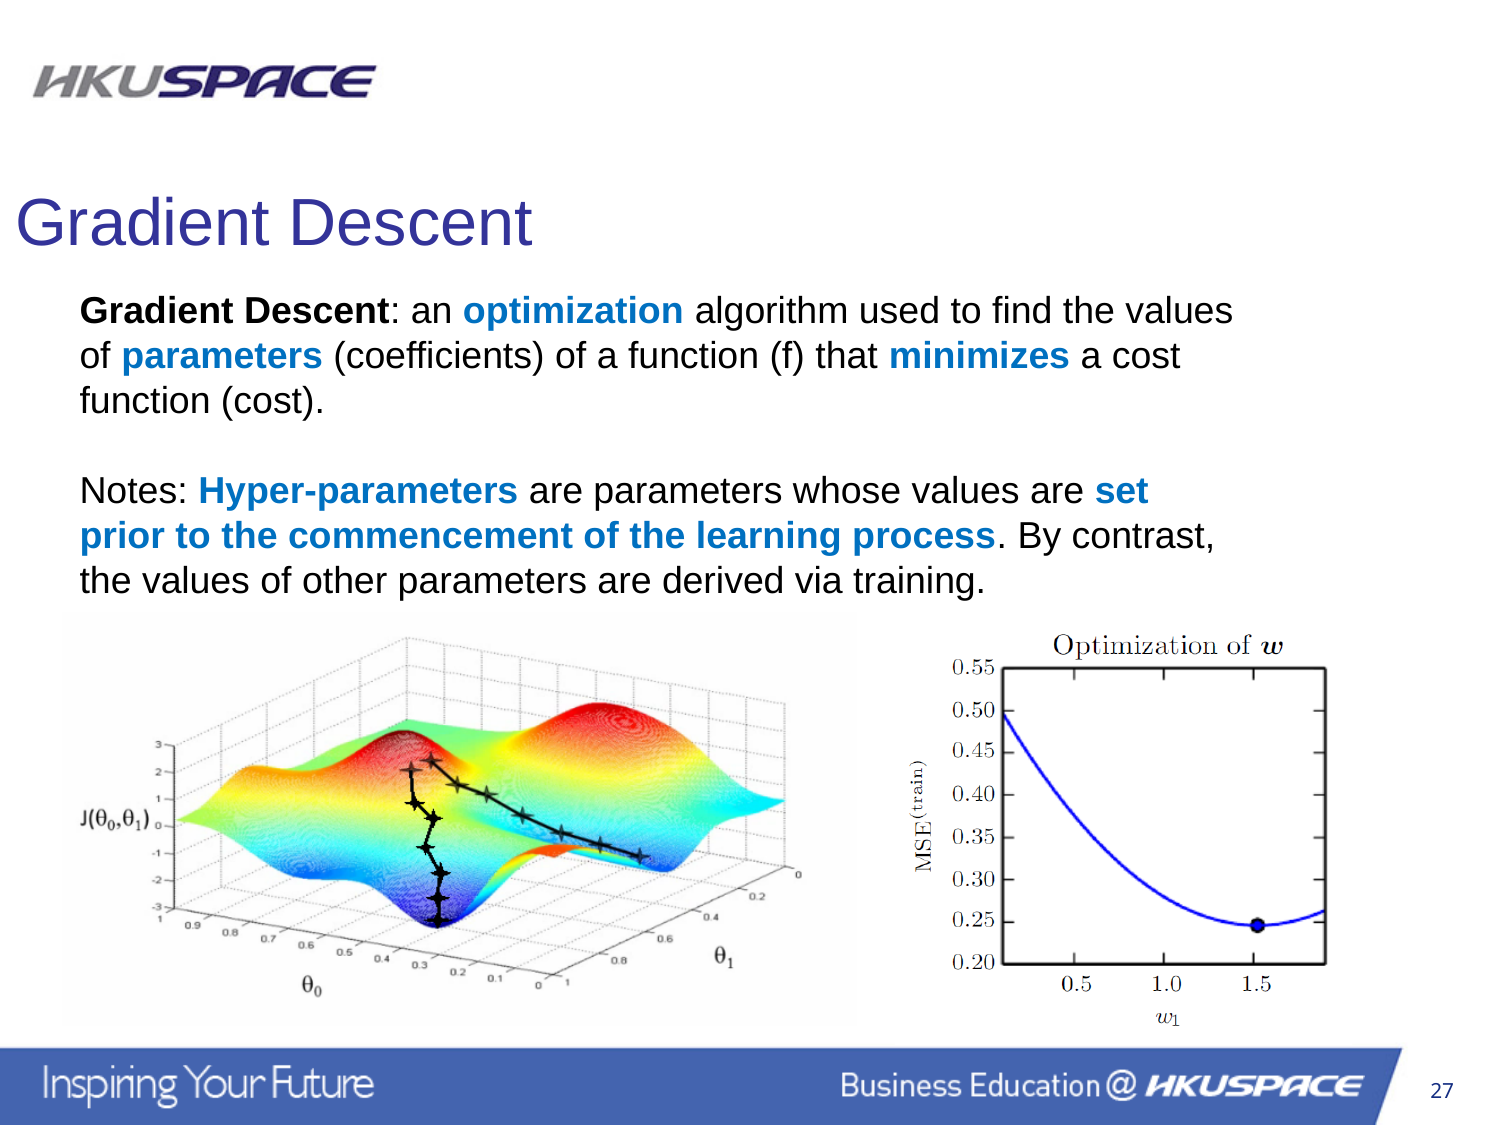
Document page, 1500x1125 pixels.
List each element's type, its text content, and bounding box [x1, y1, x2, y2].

title Gradient Descent [0, 101, 1400, 266]
slide_number 27 [1415, 1070, 1499, 1125]
picture [0, 0, 1500, 1125]
text_box Gradient Descent: an optimization algorithm used to find the values of parameters (coefficients) of a function (f) that minimizes a cost function (cost). Notes: Hyper-parameters are parameters whose values are set prior to the commencement of the learning process. By contrast, the values of other parameters are derived via training. [64, 278, 1251, 609]
